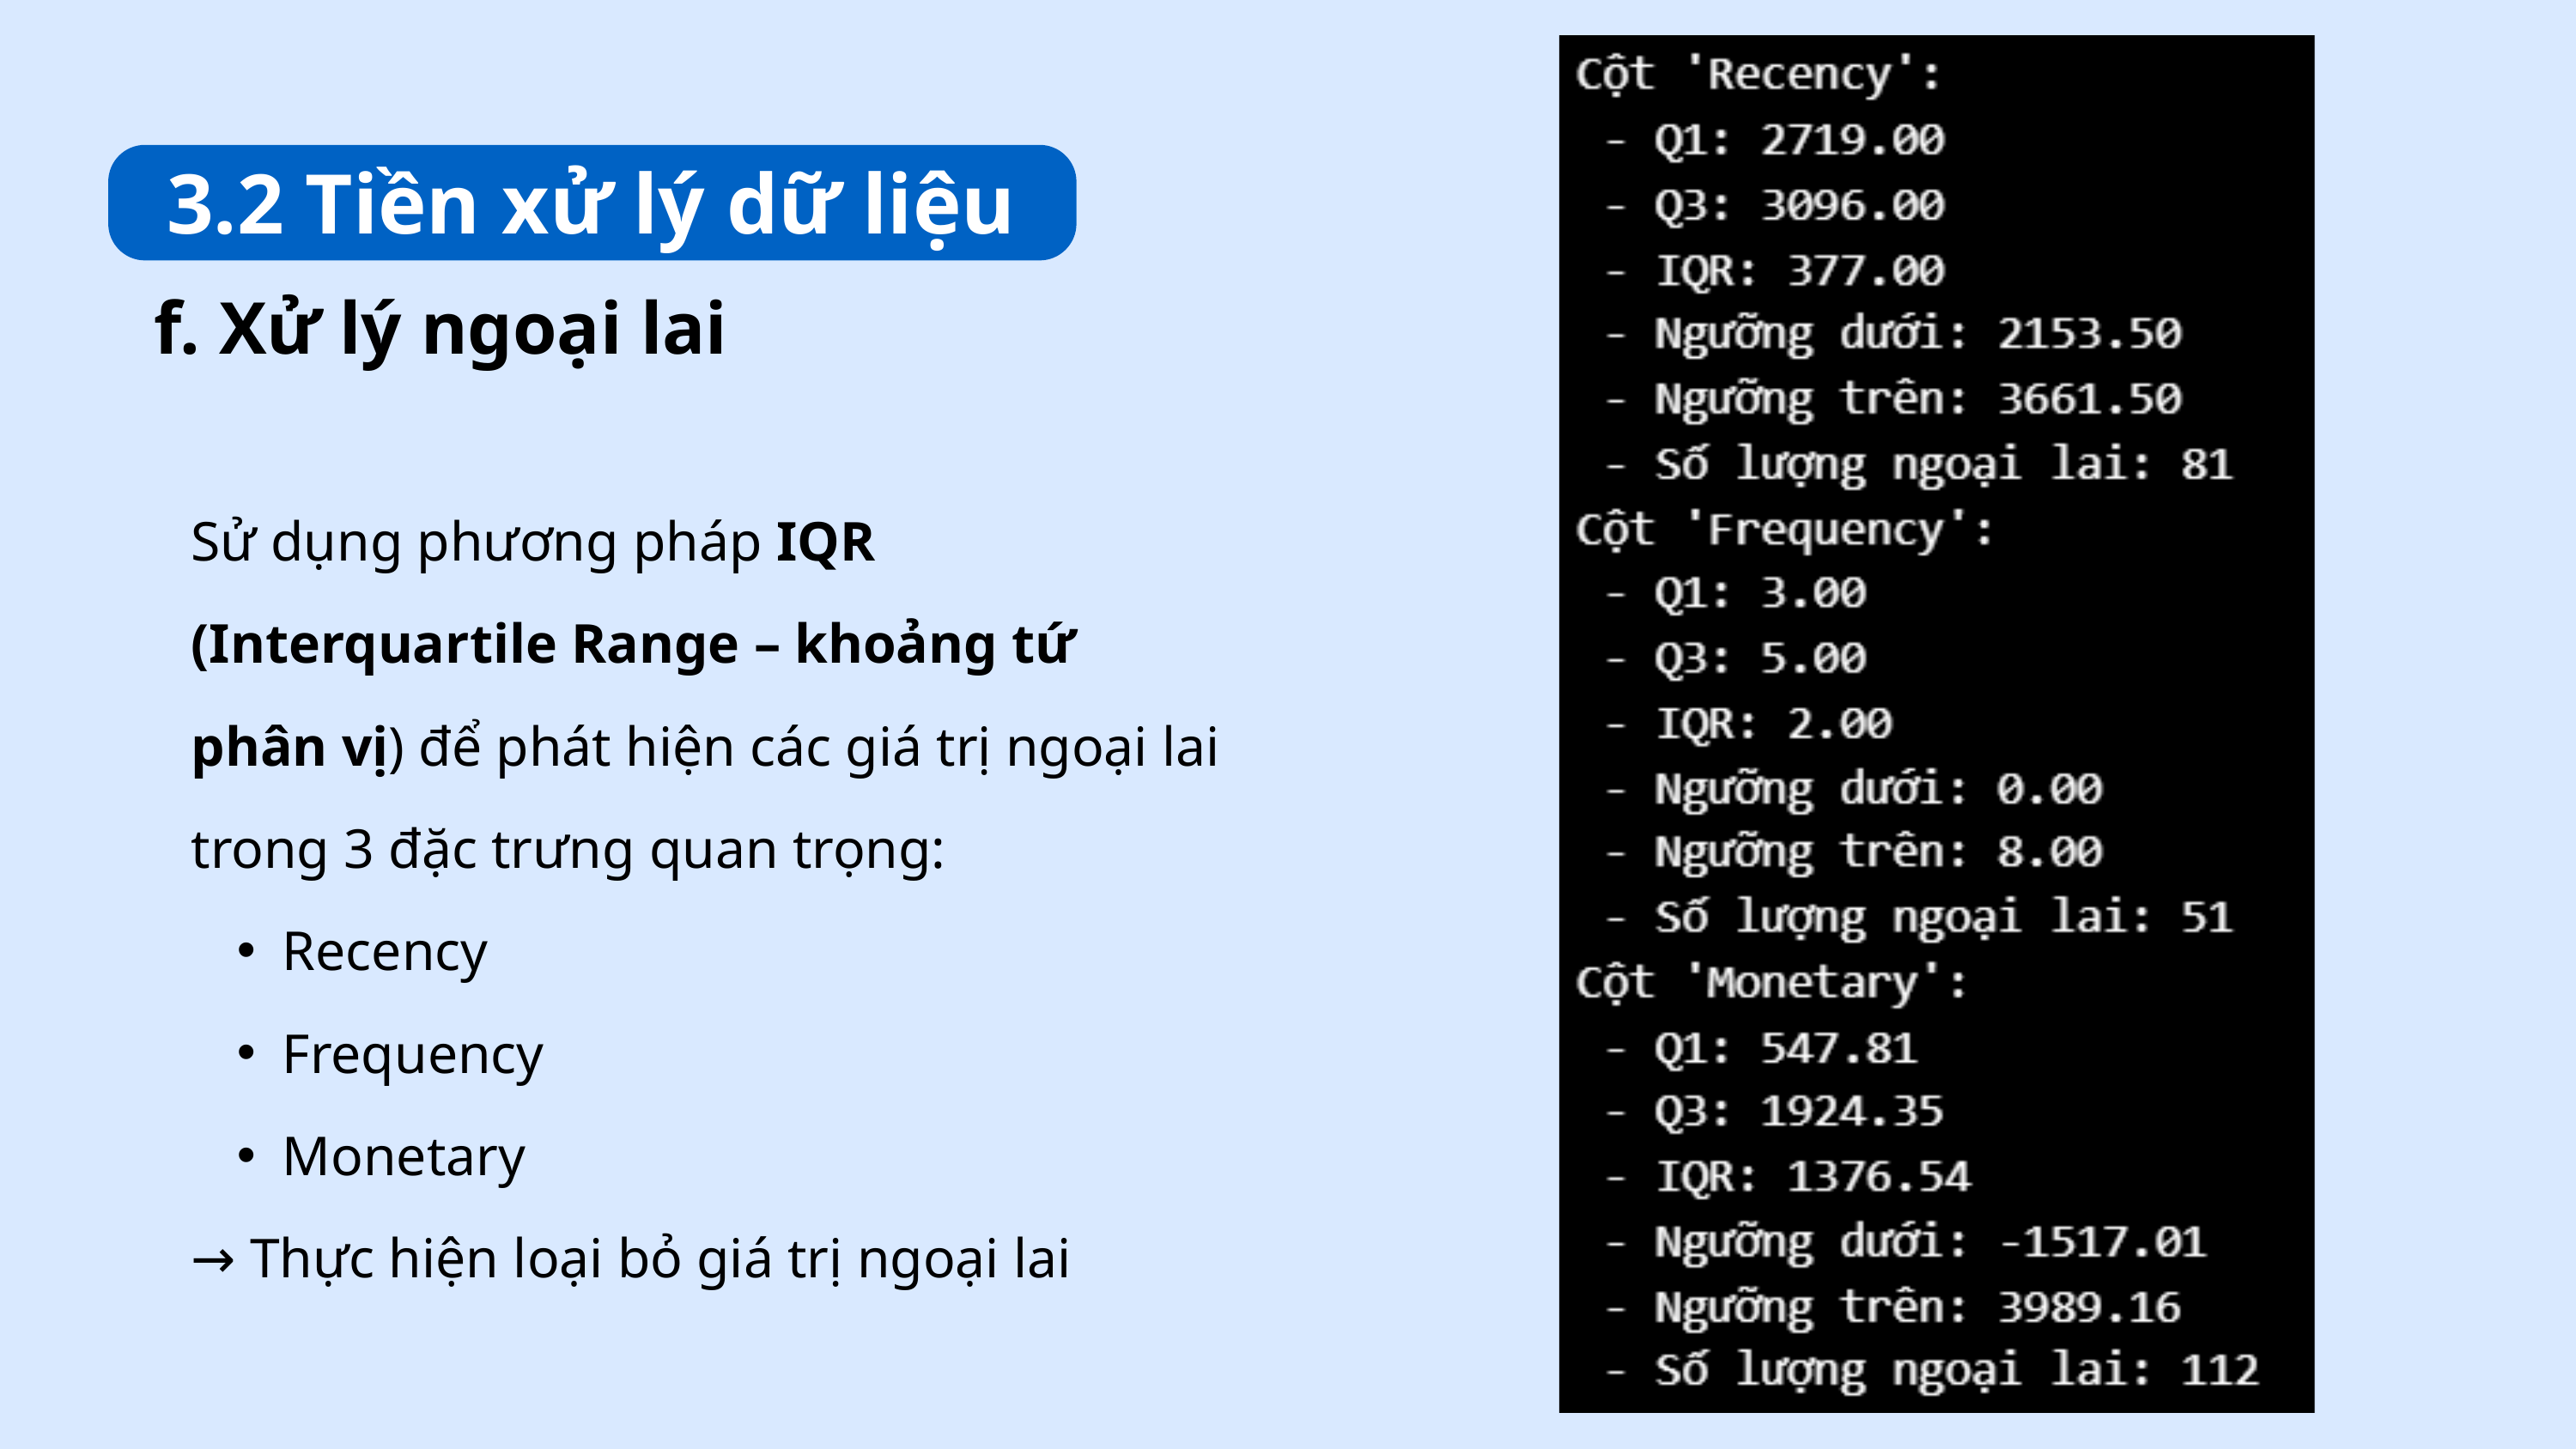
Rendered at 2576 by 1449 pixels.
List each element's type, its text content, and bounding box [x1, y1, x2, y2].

text_box Sử dụng phương pháp IQR (Interquartile Range – khoảng tứ phân vị) để phát hiện các giá trị ngoại lai trong 3 đặc trưng quan trọng: Recency Frequency Monetary → Thực hiện loại bỏ giá trị ngoại lai [191, 469, 1226, 1391]
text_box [107, 144, 1077, 261]
text_box f. Xử lý ngoại lai [154, 293, 1344, 369]
text_box [1558, 35, 2315, 1413]
